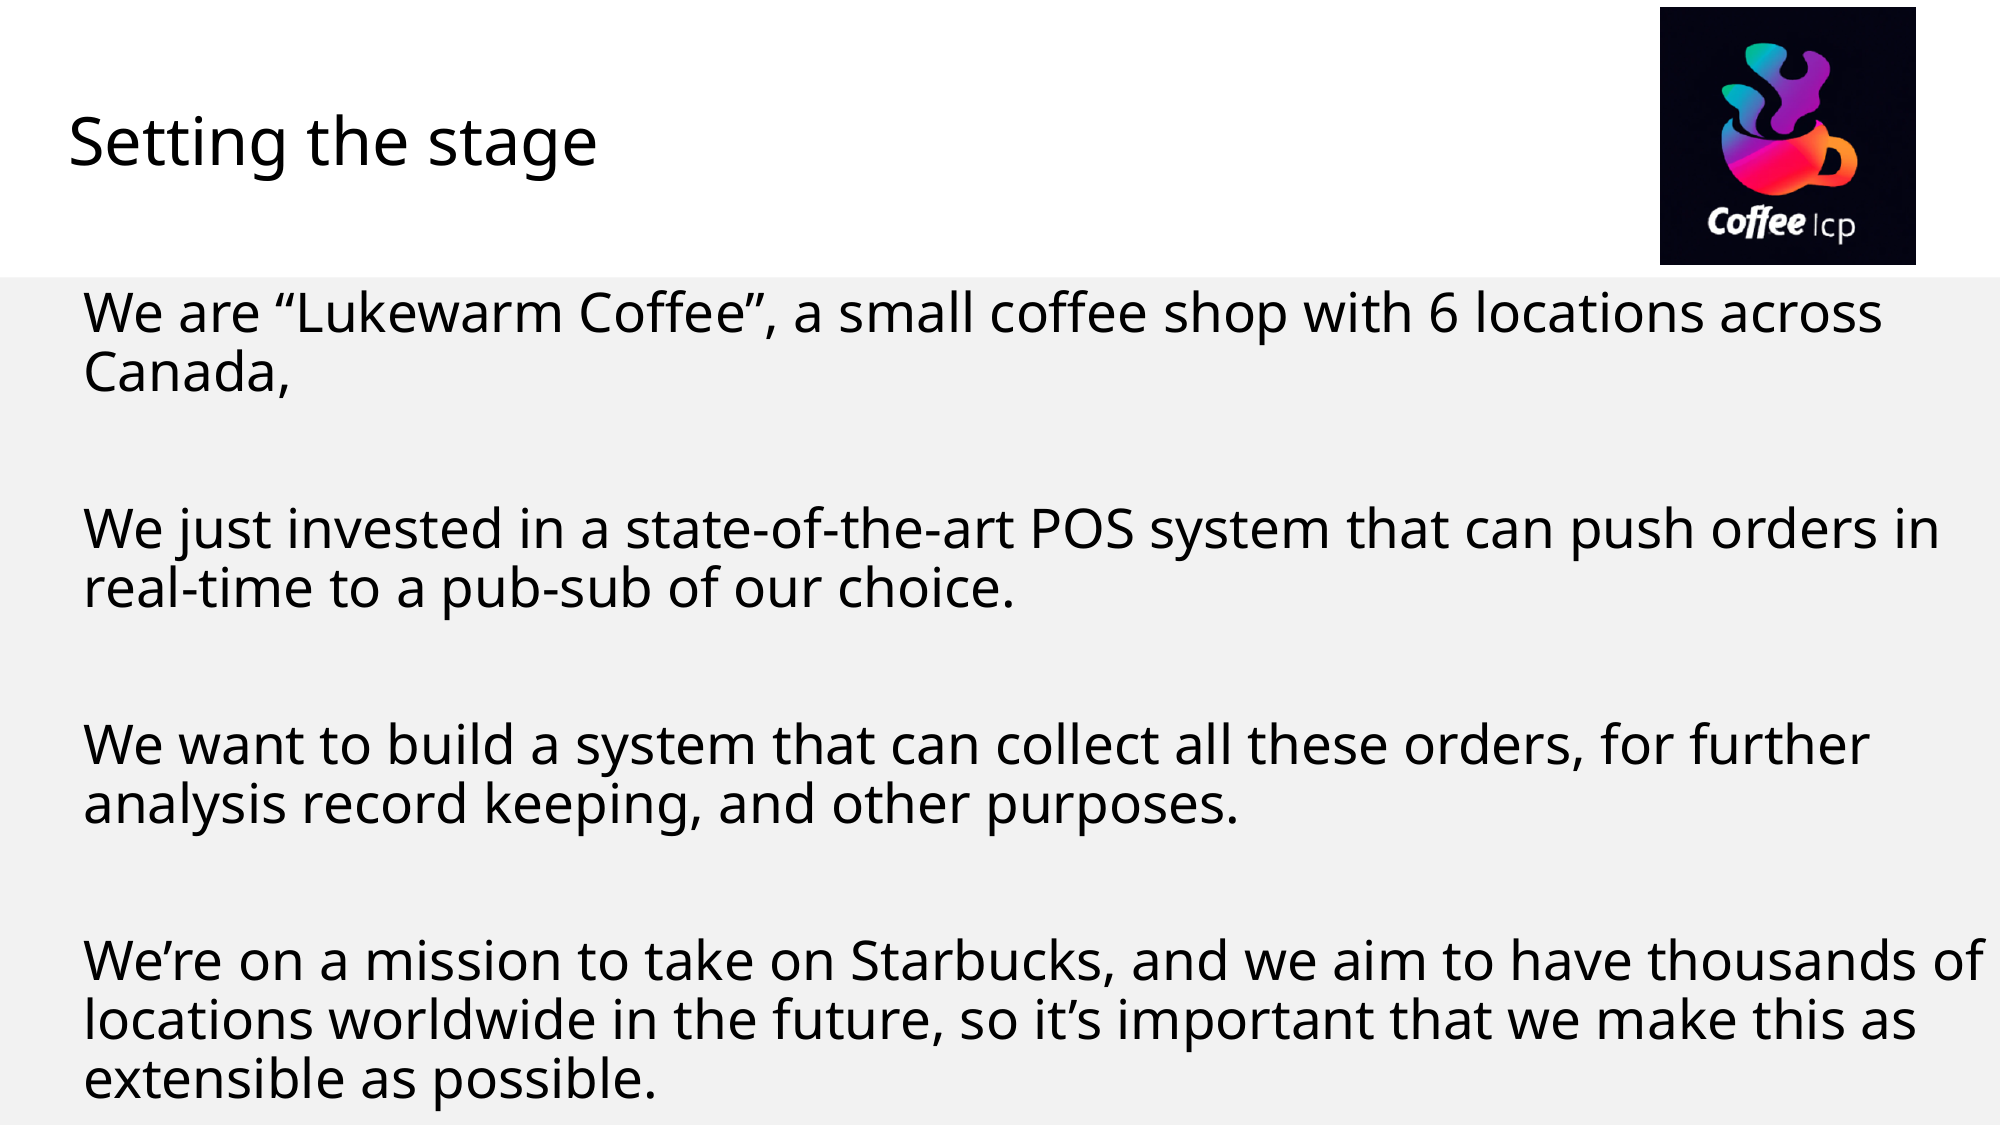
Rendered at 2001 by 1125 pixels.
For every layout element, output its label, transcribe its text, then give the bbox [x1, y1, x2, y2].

picture [1659, 7, 1916, 265]
title Setting the stage [53, 100, 1027, 196]
list We are “Lukewarm Coffee”, a small coffee shop with 6 locations across Canada, We just invested in a state-of-the-art POS system that can push orders in real-time to a pub-sub of our choice. We want to build a system that can collect all these orders, for further analysis record keeping, and other purposes. We’re on a mission to take on Starbucks, and we aim to have thousands of locations worldwide in the future, so it’s important that we make this as extensible as possible. [68, 277, 2000, 1125]
